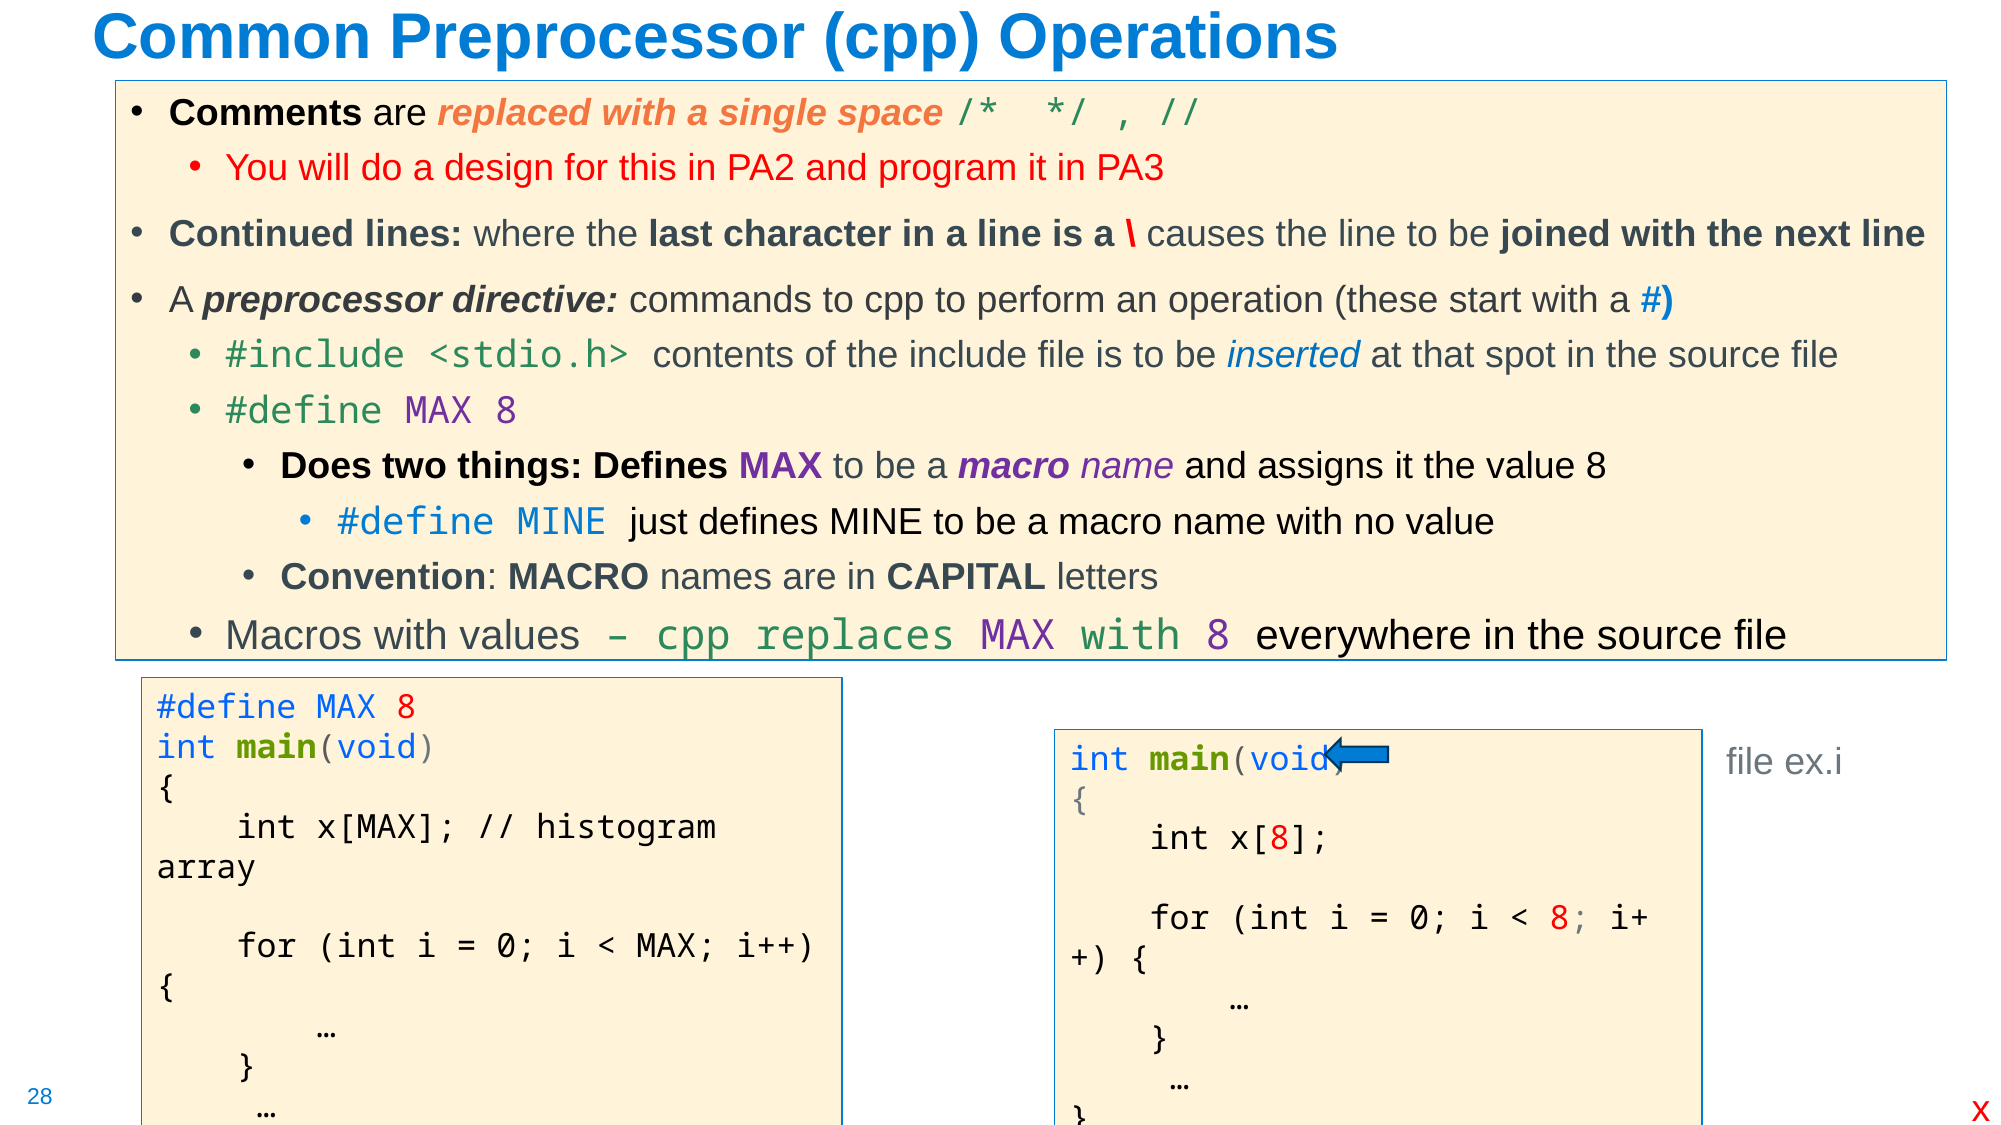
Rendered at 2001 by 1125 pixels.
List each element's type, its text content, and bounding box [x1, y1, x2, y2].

text_box #define MAX 8 int main(void) { int x[MAX]; // histogram array for (int i = 0; i < MAX; i++) { … } … } [141, 677, 842, 1125]
text_box int main(void) { int x[8]; for (int i = 0; i < 8; i++) { … } … } [1054, 729, 1703, 1125]
text_box x [1956, 1076, 2000, 1125]
text_box file ex.i [1711, 729, 1860, 790]
list Comments are replaced with a single space /* */ , // You will do a design for this in PA2 and program it in PA3 Continued lines: where the last character in a line is a \ causes the line to be joined with the next line A preprocessor directive: commands to cpp to perform an operation (these start with a #) #include <stdio.h> contents of the include file is to be inserted at that spot in the source file #define MAX 8 Does two things: Defines MAX to be a macro name and assigns it the value 8 #define MINE just defines MINE to be a macro name with no value Convention: MACRO names are in CAPITAL letters Macros with values – cpp replaces MAX with 8 everywhere in the source file [115, 80, 1947, 660]
text_box [1324, 738, 1389, 771]
title Common Preprocessor (cpp) Operations [77, 0, 1803, 81]
